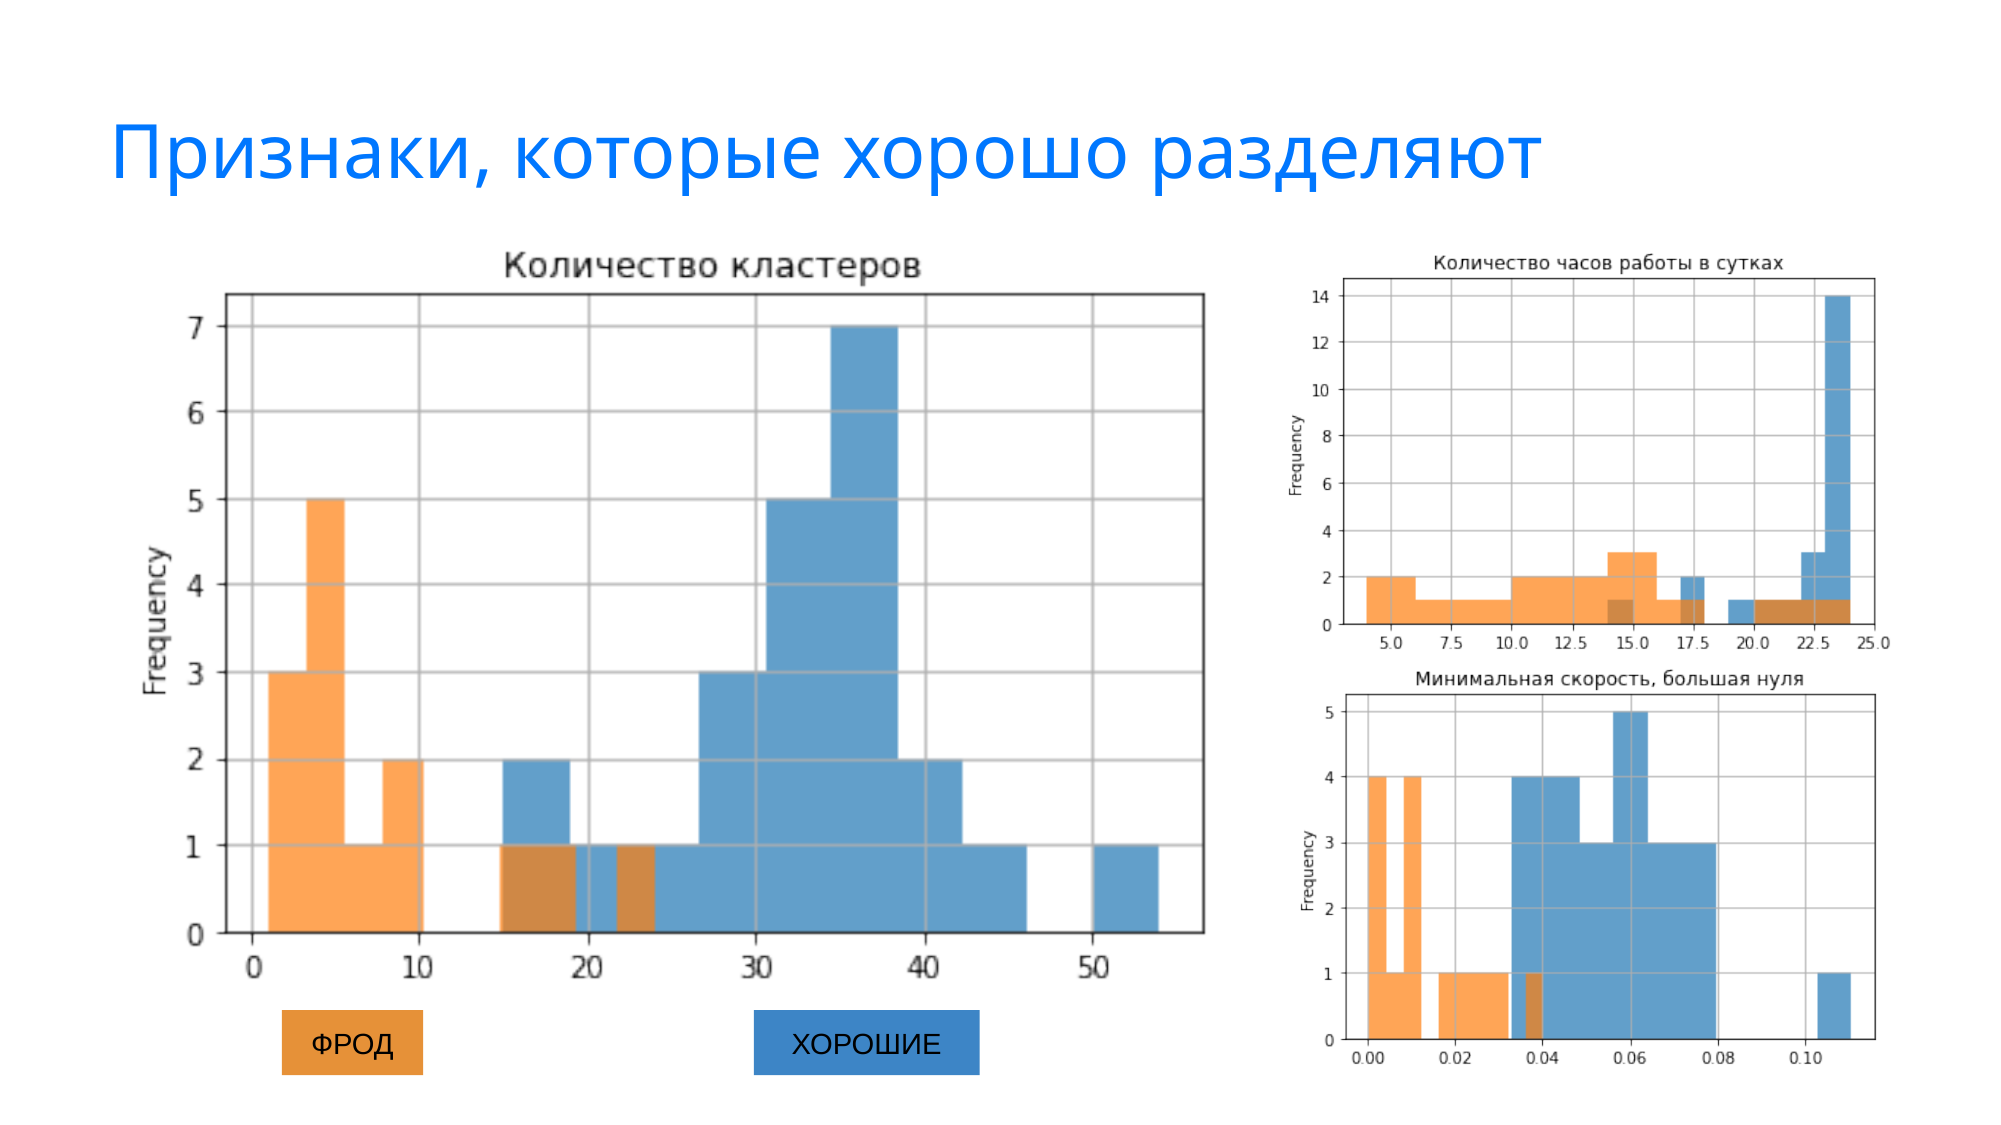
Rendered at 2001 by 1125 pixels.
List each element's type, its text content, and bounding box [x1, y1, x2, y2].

picture [123, 229, 1224, 1003]
text_box ХОРОШИЕ [753, 1012, 980, 1076]
text_box ФРОД [281, 1012, 424, 1076]
title Признаки, которые хорошо разделяют [109, 113, 1891, 220]
picture [1278, 243, 1903, 1078]
